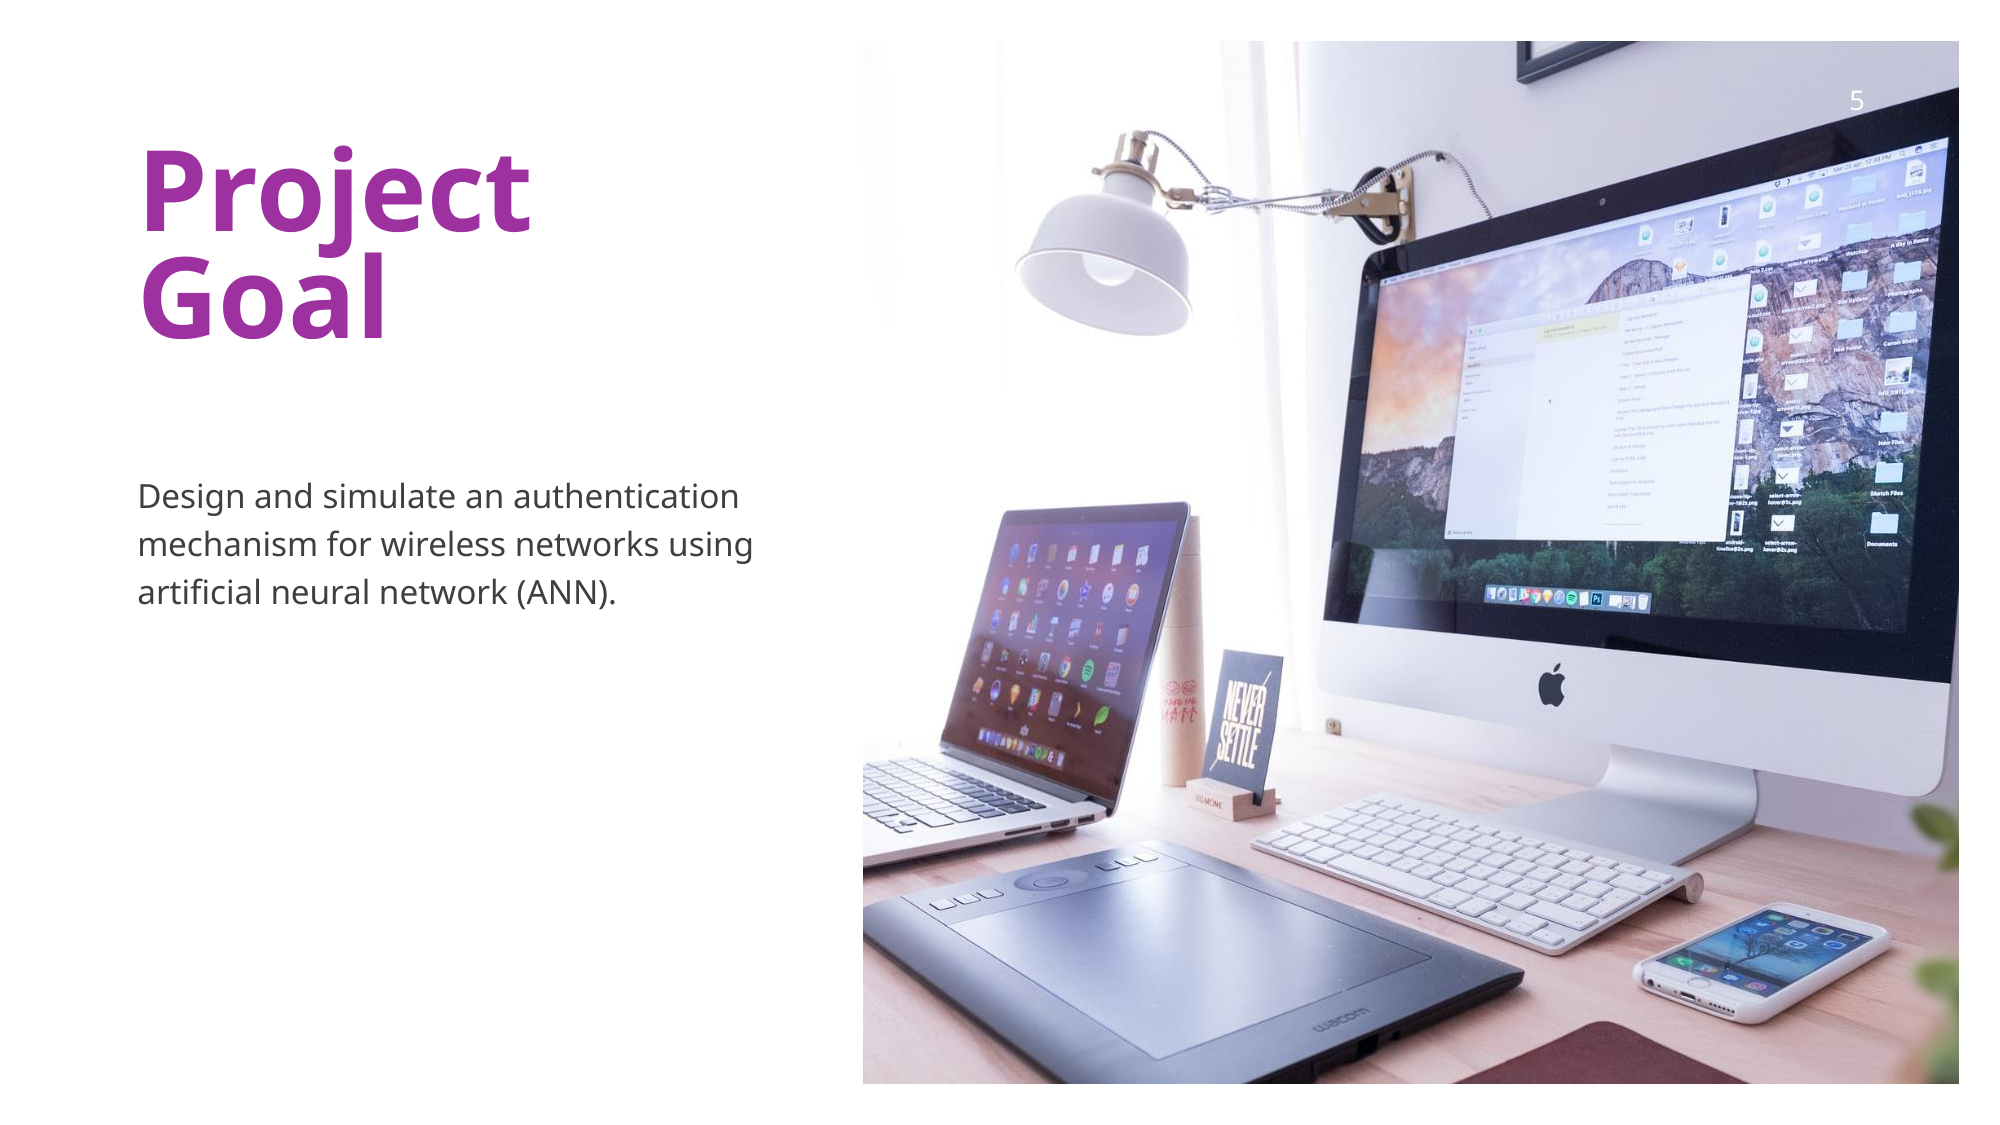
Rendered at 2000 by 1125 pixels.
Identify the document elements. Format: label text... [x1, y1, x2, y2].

text_box Design and simulate an authentication mechanism for wireless networks using artificial neural network (ANN). [137, 459, 775, 666]
text_box Project Goal [137, 137, 775, 373]
picture [863, 41, 1959, 1084]
